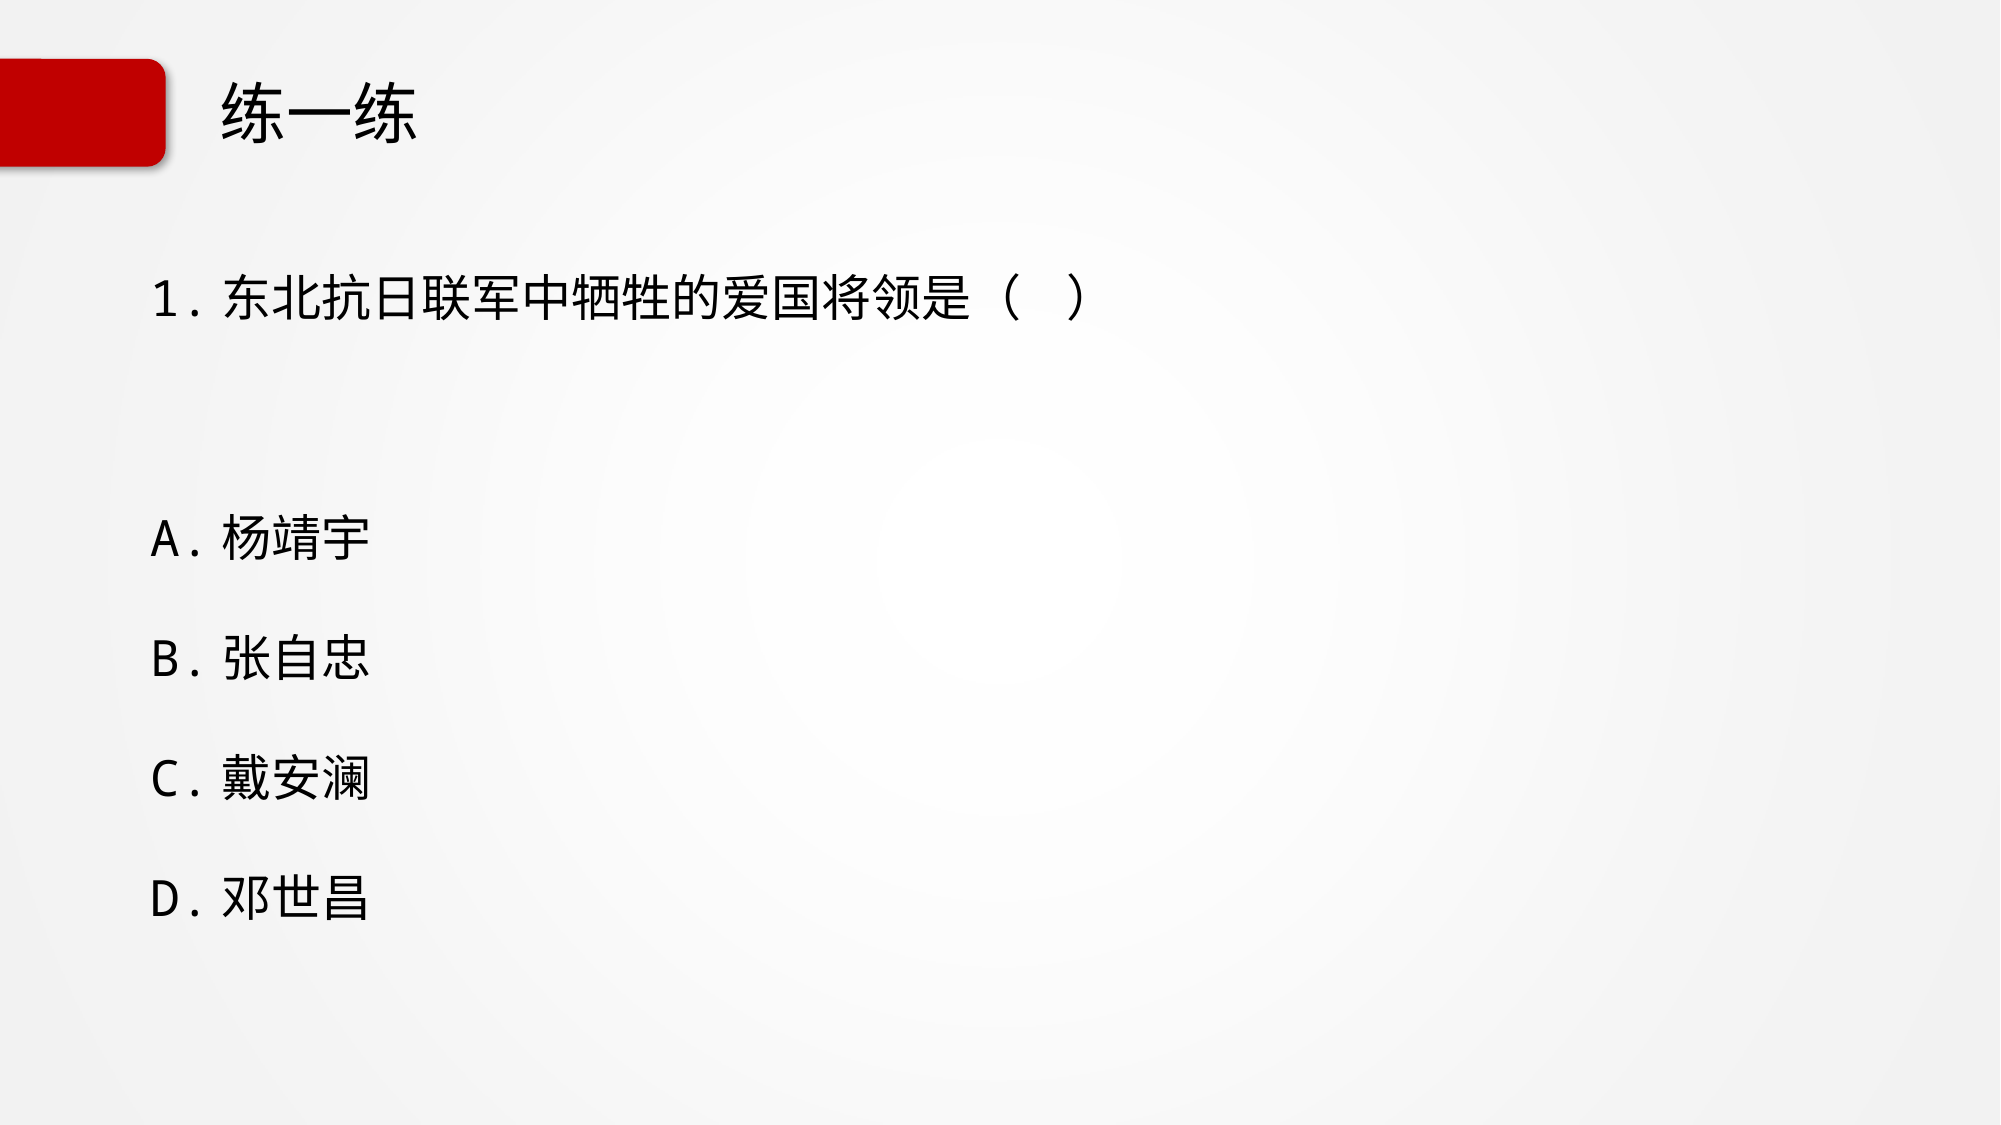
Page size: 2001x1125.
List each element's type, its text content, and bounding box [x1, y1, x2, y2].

title 练一练 [204, 72, 1877, 162]
text_box 1.东北抗日联军中牺牲的爱国将领是（ ） A.杨靖宇 B.张自忠 C.戴安澜 D.邓世昌 [134, 259, 1877, 934]
picture [0, 0, 2000, 1125]
